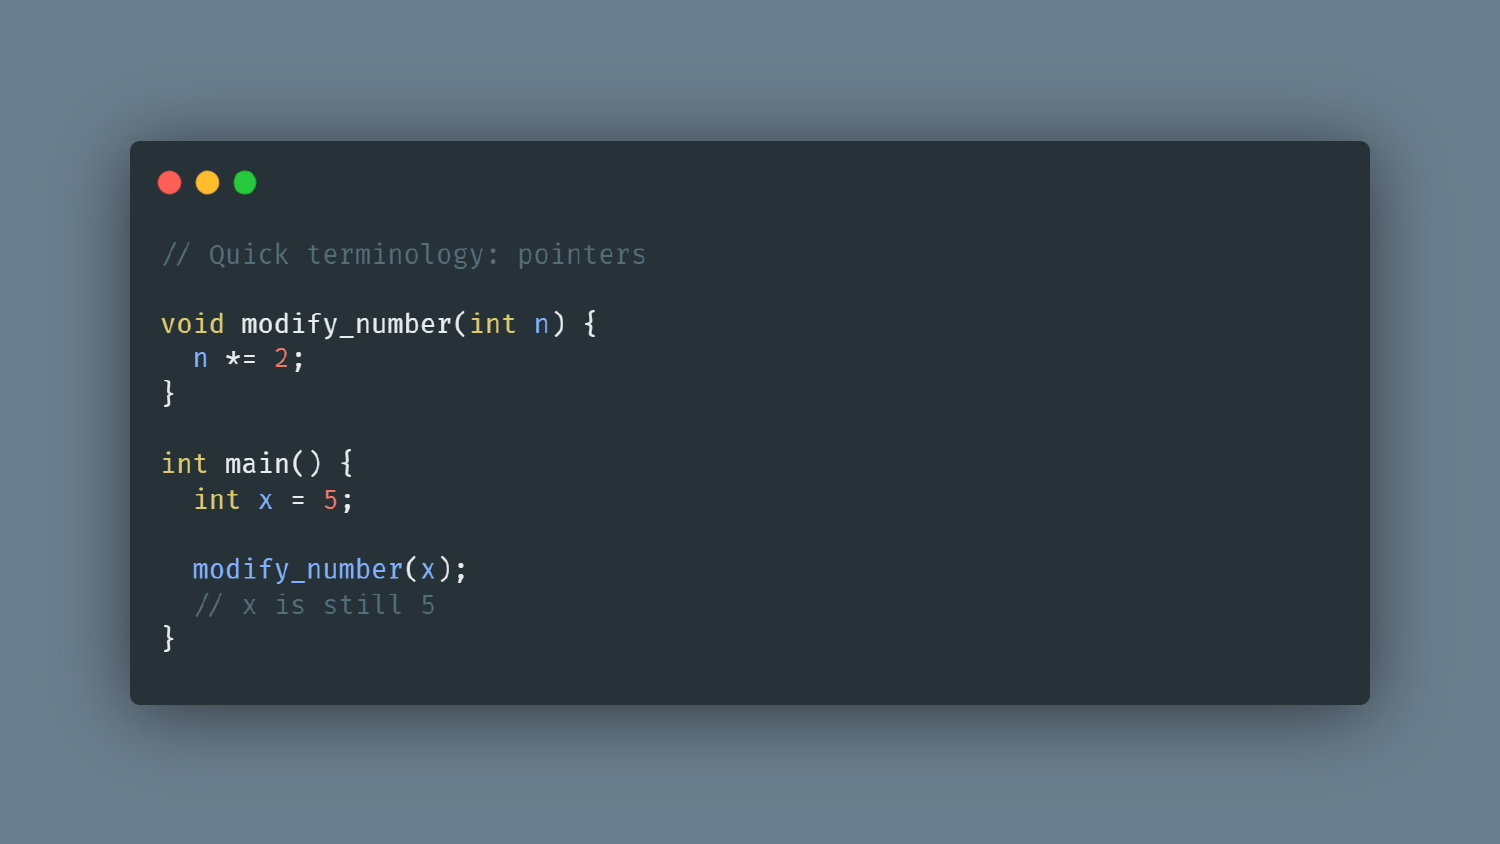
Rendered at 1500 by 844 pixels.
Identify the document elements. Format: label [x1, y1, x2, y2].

picture [24, 34, 1476, 810]
